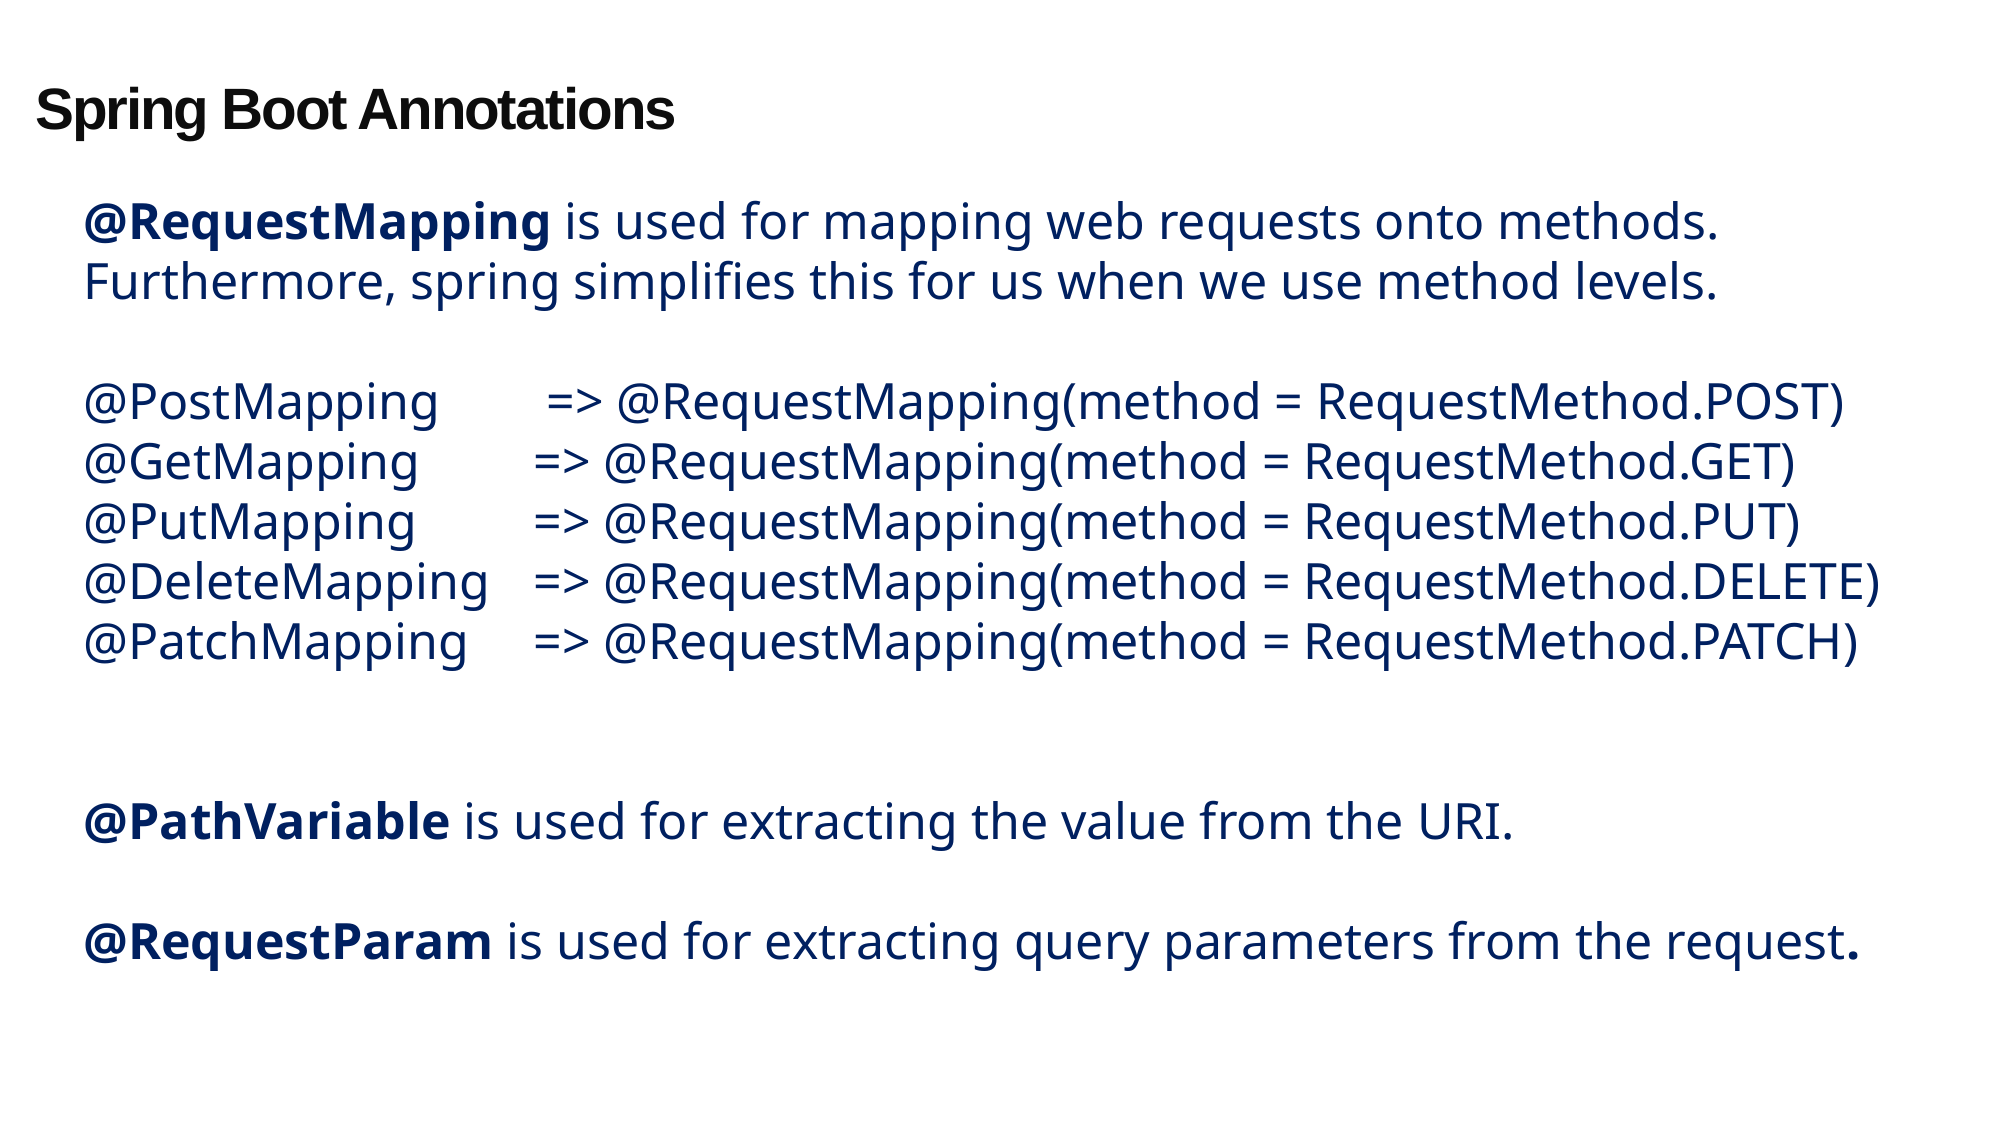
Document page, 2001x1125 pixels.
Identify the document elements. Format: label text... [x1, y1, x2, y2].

text_box @RequestMapping is used for mapping web requests onto methods. Furthermore, spring simplifies this for us when we use method levels. @PostMapping => @RequestMapping(method = RequestMethod.POST) @GetMapping => @RequestMapping(method = RequestMethod.GET) @PutMapping => @RequestMapping(method = RequestMethod.PUT) @DeleteMapping => @RequestMapping(method = RequestMethod.DELETE) @PatchMapping => @RequestMapping(method = RequestMethod.PATCH) @PathVariable is used for extracting the value from the URI. @RequestParam is used for extracting query parameters from the request. [68, 181, 1984, 977]
text_box Spring Boot Annotations [35, 70, 1625, 141]
